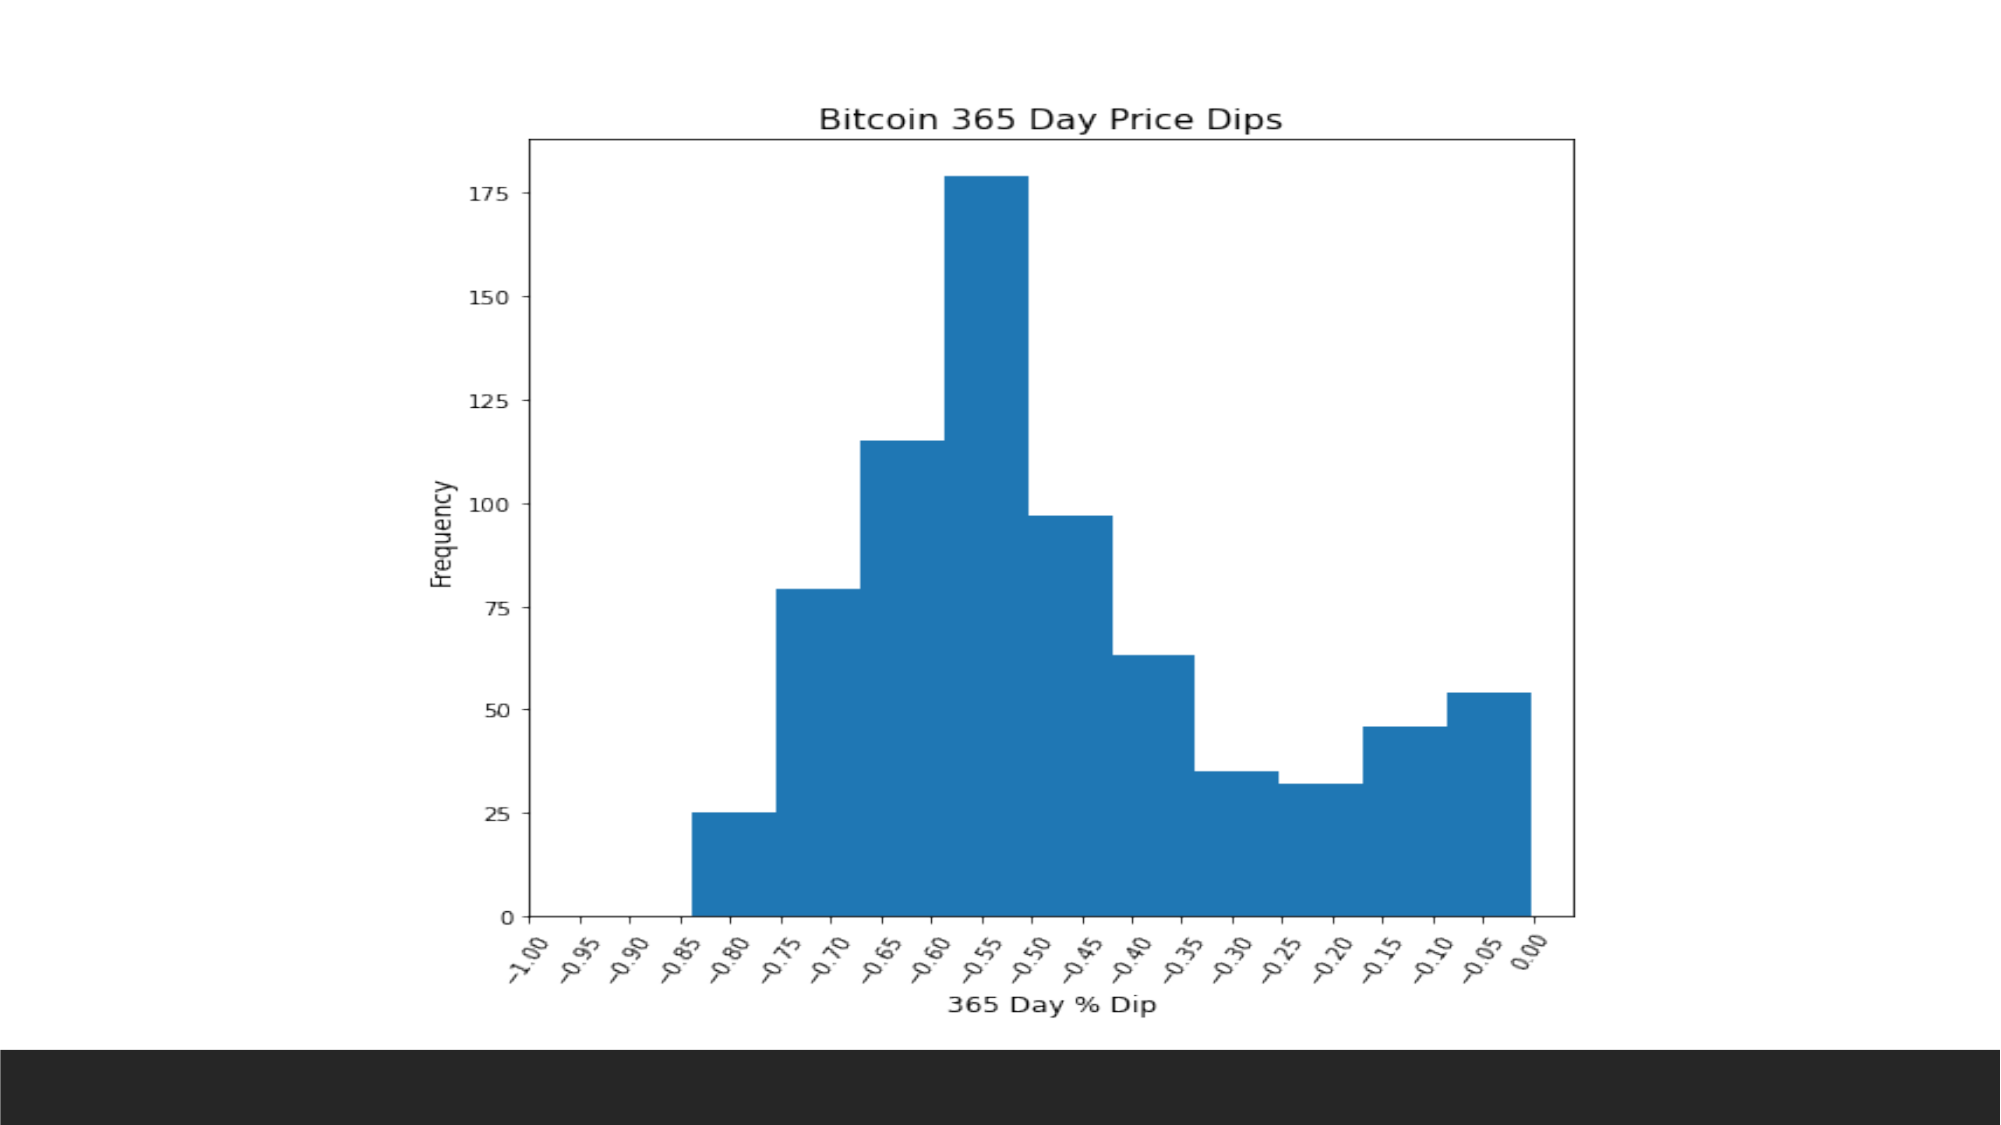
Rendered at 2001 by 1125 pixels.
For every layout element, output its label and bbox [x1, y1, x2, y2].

picture [411, 95, 1589, 1029]
